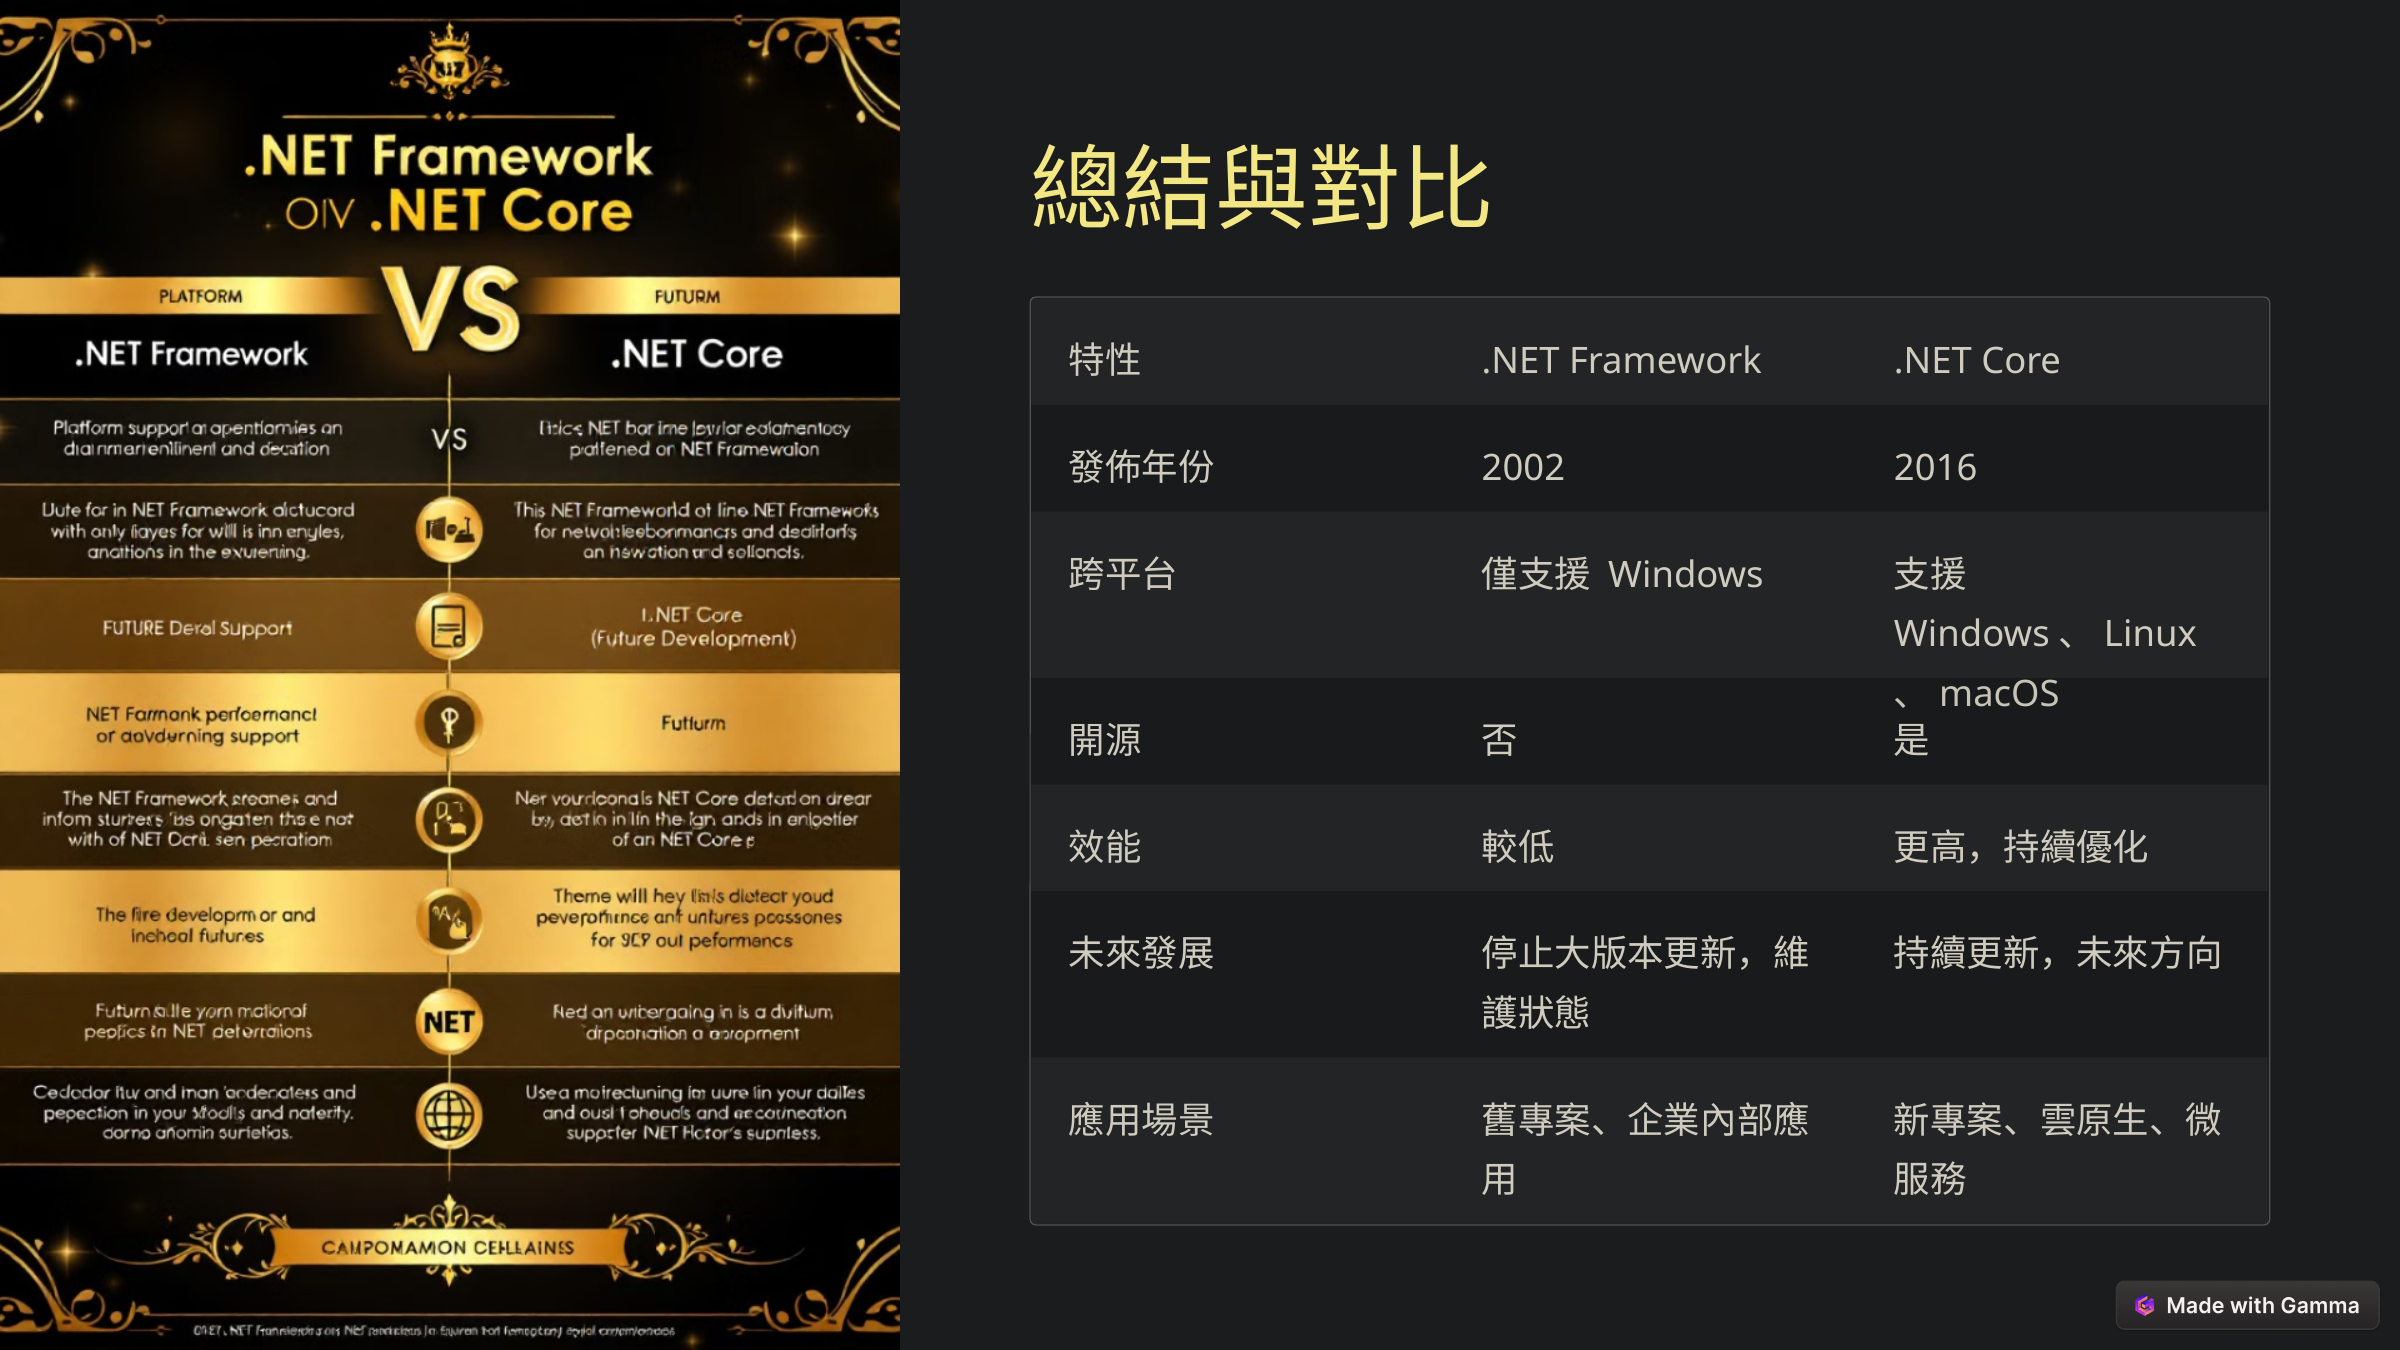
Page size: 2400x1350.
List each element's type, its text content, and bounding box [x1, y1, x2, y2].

text_box 僅支援 Windows [1481, 535, 1819, 595]
text_box [1031, 298, 2269, 404]
text_box .NET Core [1893, 321, 2232, 382]
text_box [1031, 677, 2269, 784]
text_box [1031, 511, 2269, 677]
text_box [1031, 891, 2269, 1057]
text_box 應用場景 [1068, 1081, 1406, 1141]
text_box 開源 [1068, 701, 1406, 761]
text_box 持續更新，未來方向 [1893, 914, 2232, 975]
picture [0, 0, 900, 1350]
text_box 停止大版本更新，維護狀態 [1481, 914, 1819, 1034]
text_box 特性 [1068, 321, 1406, 382]
text_box 否 [1481, 701, 1819, 761]
text_box 是 [1893, 701, 2232, 761]
text_box 2016 [1893, 428, 2232, 489]
text_box 總結與對比 [1030, 125, 1961, 242]
picture [2106, 1271, 2389, 1339]
text_box 新專案、雲原生、微服務 [1893, 1081, 2232, 1201]
text_box 較低 [1481, 808, 1819, 868]
text_box [1031, 404, 2269, 511]
text_box 跨平台 [1068, 535, 1406, 595]
text_box 2002 [1481, 428, 1819, 489]
text_box 效能 [1068, 808, 1406, 868]
text_box [1031, 784, 2269, 891]
text_box 舊專案、企業內部應用 [1481, 1081, 1819, 1201]
text_box 未來發展 [1068, 914, 1406, 975]
text_box 支援 Windows、Linux、macOS [1893, 535, 2232, 655]
text_box 更高，持續優化 [1893, 808, 2232, 868]
text_box 發佈年份 [1068, 428, 1406, 489]
text_box .NET Framework [1481, 321, 1819, 382]
text_box [1031, 1057, 2269, 1224]
